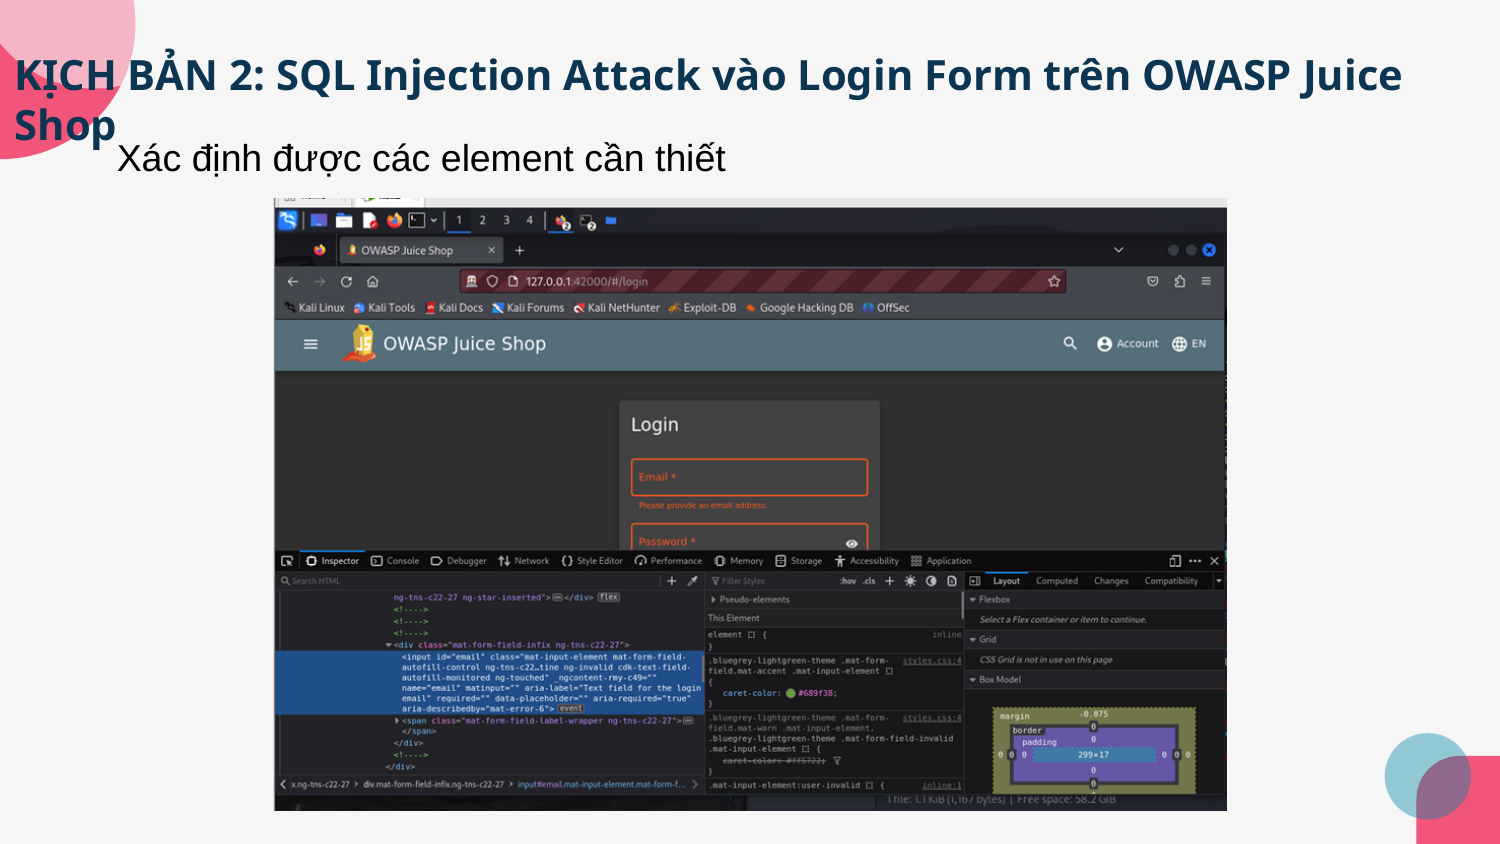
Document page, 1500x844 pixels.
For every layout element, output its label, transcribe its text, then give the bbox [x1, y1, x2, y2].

picture [273, 198, 1227, 811]
title KỊCH BẢN 2: SQL Injection Attack vào Login Form trên OWASP Juice Shop [0, 33, 1500, 188]
text_box Xác định được các element cần thiết [101, 126, 1500, 187]
